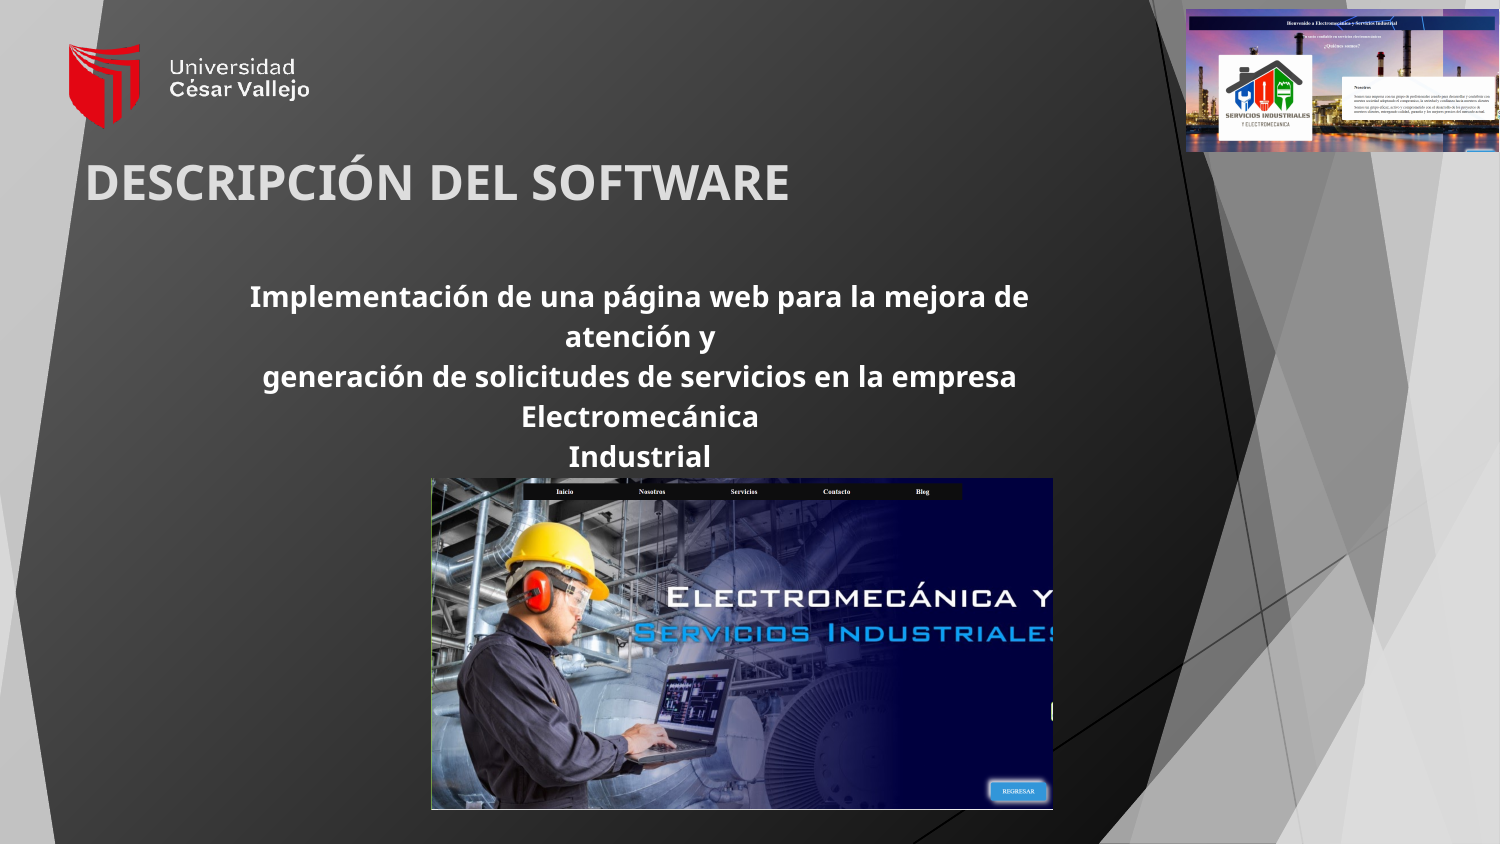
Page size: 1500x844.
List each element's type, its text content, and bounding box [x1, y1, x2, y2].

picture [68, 44, 309, 129]
text_box Implementación de una página web para la mejora de atención y generación de solicitudes de servicios en la empresa Electromecánica Industrial [180, 257, 1101, 488]
title DESCRIPCIÓN DEL SOFTWARE [69, 140, 939, 225]
picture [431, 478, 1053, 811]
picture [1186, 9, 1500, 152]
